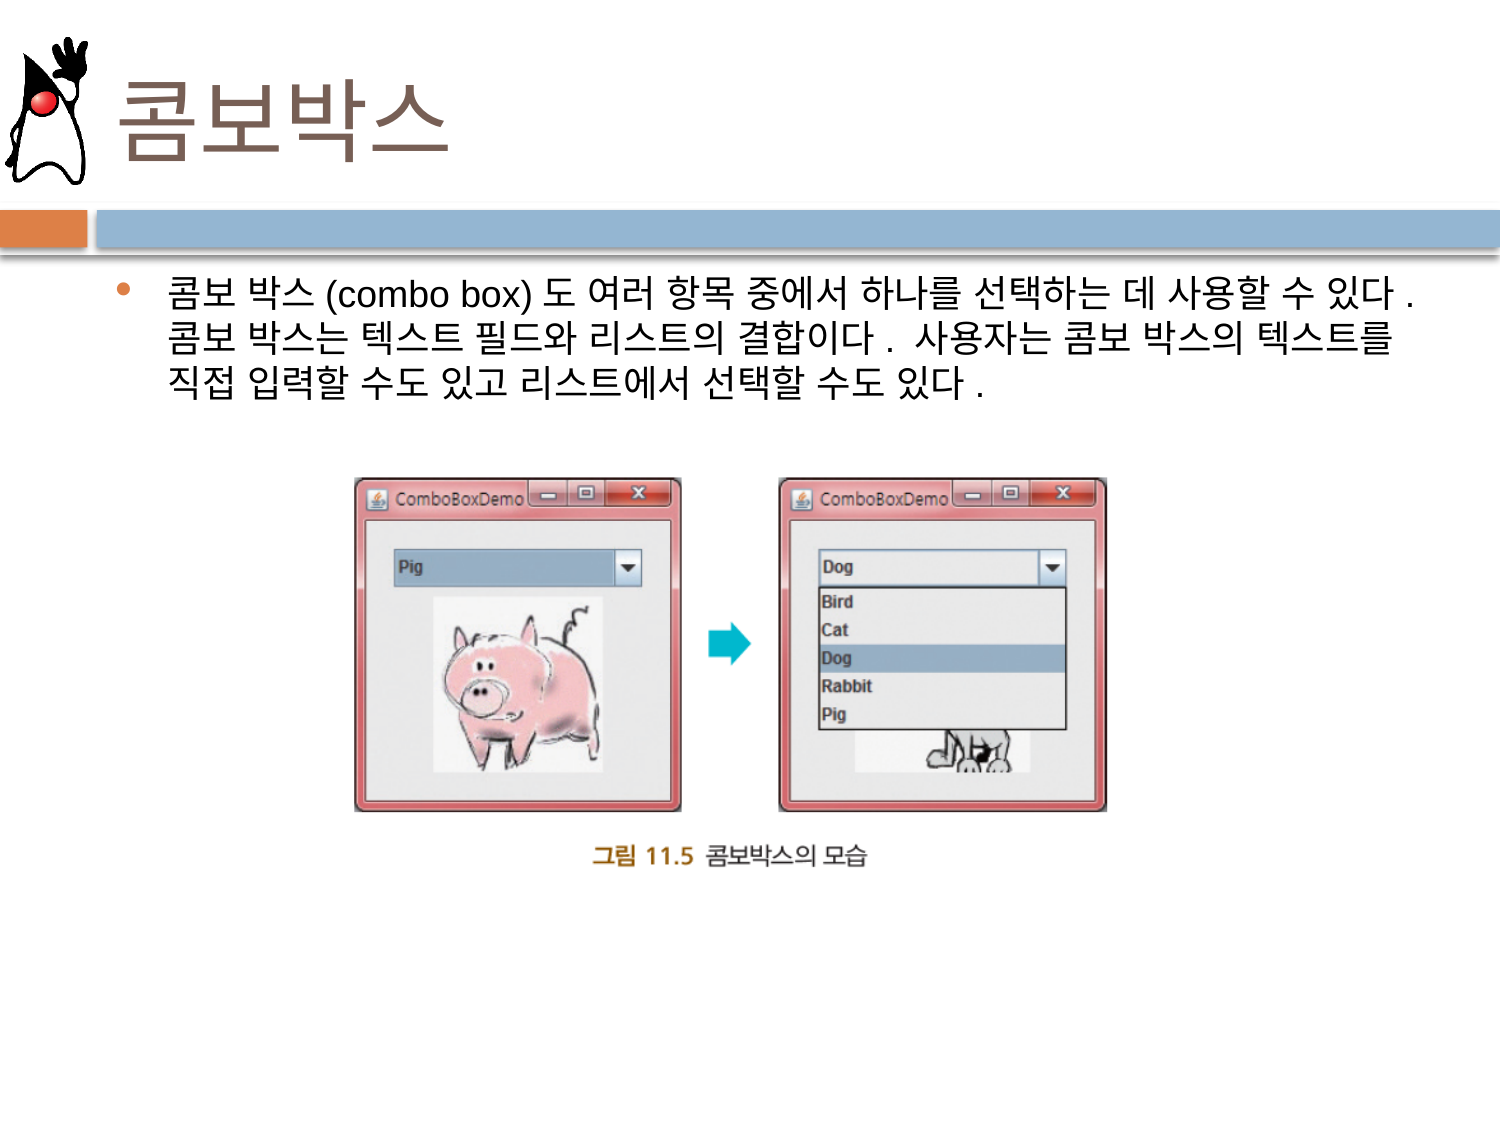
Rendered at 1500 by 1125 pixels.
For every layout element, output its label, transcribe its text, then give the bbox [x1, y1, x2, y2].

picture [334, 452, 1135, 885]
list 콤보 박스(combo box)도 여러 항목 중에서 하나를 선택하는 데 사용할 수 있다. 콤보 박스는 텍스트 필드와 리스트의 결합이다. 사용자는 콤보 박스의 텍스트를 직접 입력할 수도 있고 리스트에서 선택할 수도 있다. [100, 262, 1438, 1000]
title 콤보박스 [100, 37, 1438, 200]
picture [5, 37, 88, 185]
